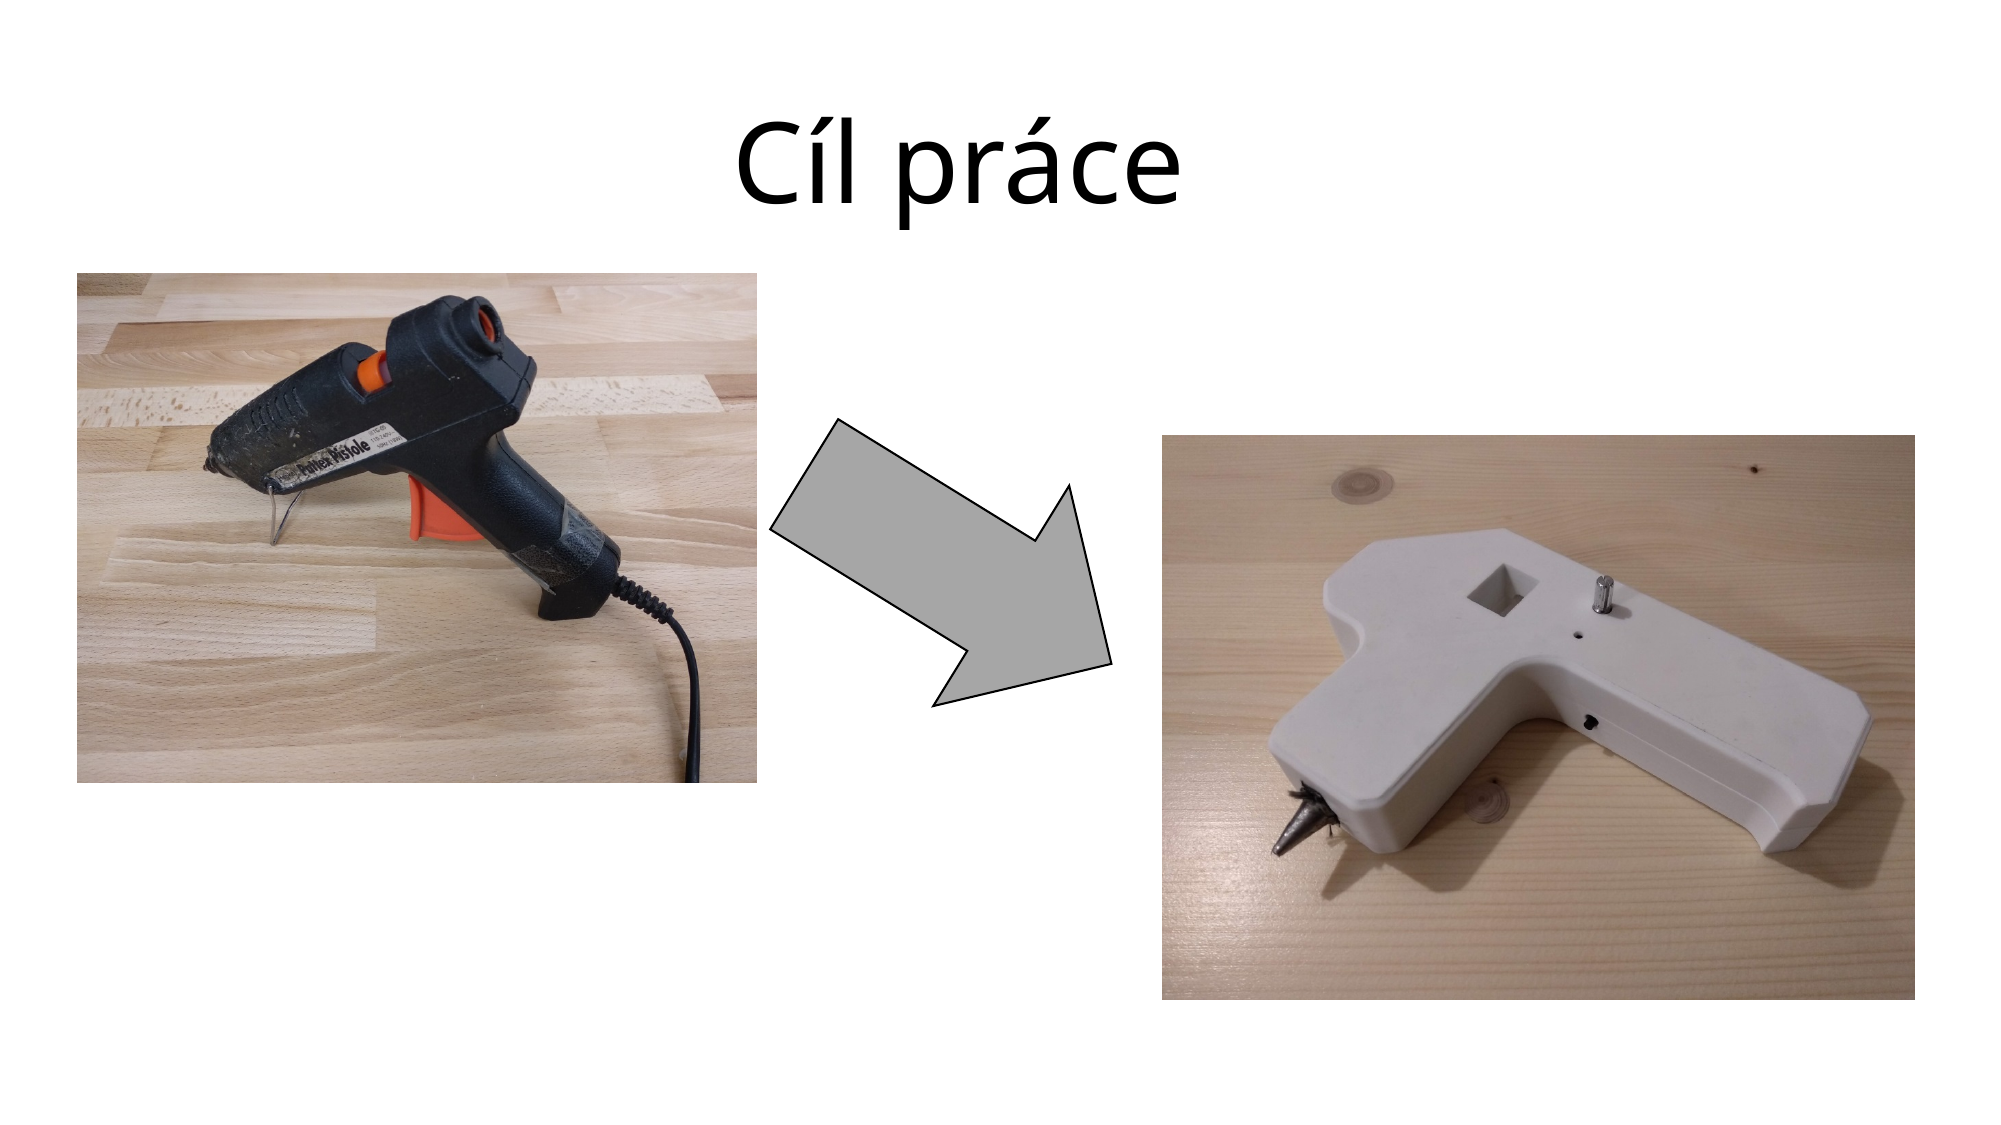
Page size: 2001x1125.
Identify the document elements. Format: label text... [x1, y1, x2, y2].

picture [77, 273, 757, 783]
text_box [768, 417, 1113, 708]
picture [1162, 435, 1915, 1000]
title Cíl práce [483, 73, 1434, 261]
